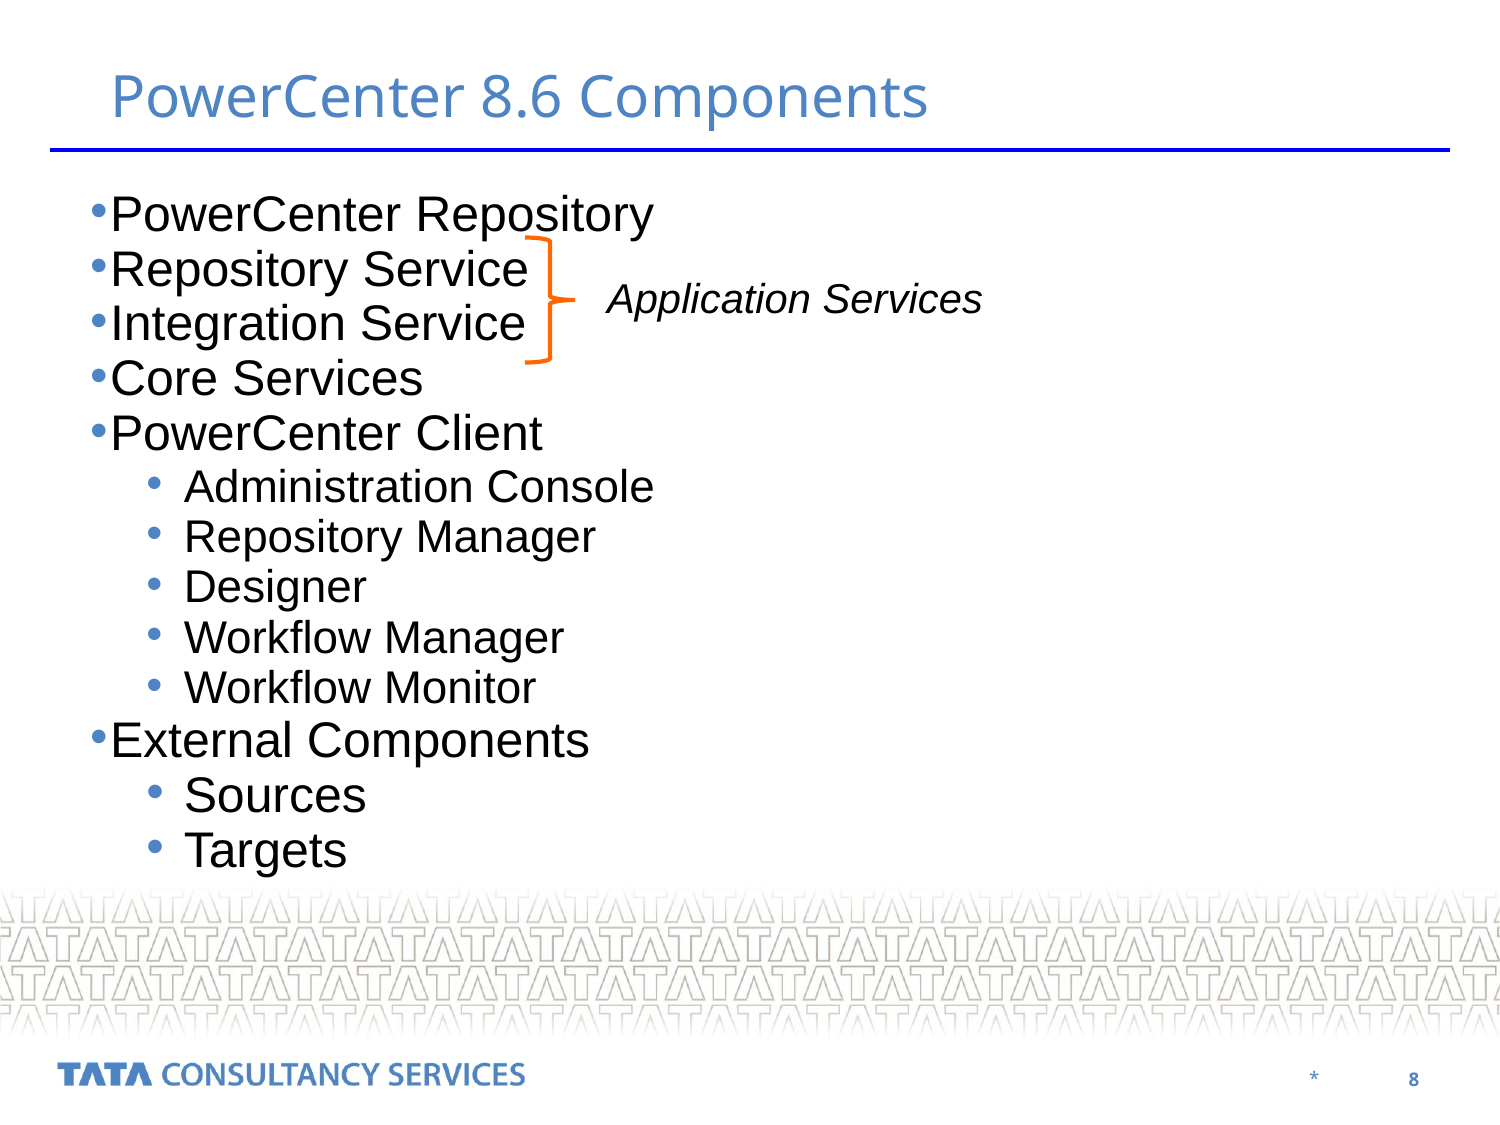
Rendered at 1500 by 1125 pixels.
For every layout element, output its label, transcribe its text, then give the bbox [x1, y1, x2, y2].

text_box [525, 237, 576, 363]
picture [57, 1062, 525, 1086]
text_box Application Services [592, 264, 1201, 332]
list PowerCenter Repository Repository Service Integration Service Core Services PowerCenter Client Administration Console Repository Manager Designer Workflow Manager Workflow Monitor External Components Sources Targets [75, 187, 1436, 916]
picture [0, 885, 1500, 1039]
title PowerCenter 8.6 Components [95, 22, 1456, 166]
slide_number ‹#› [1371, 1059, 1435, 1104]
